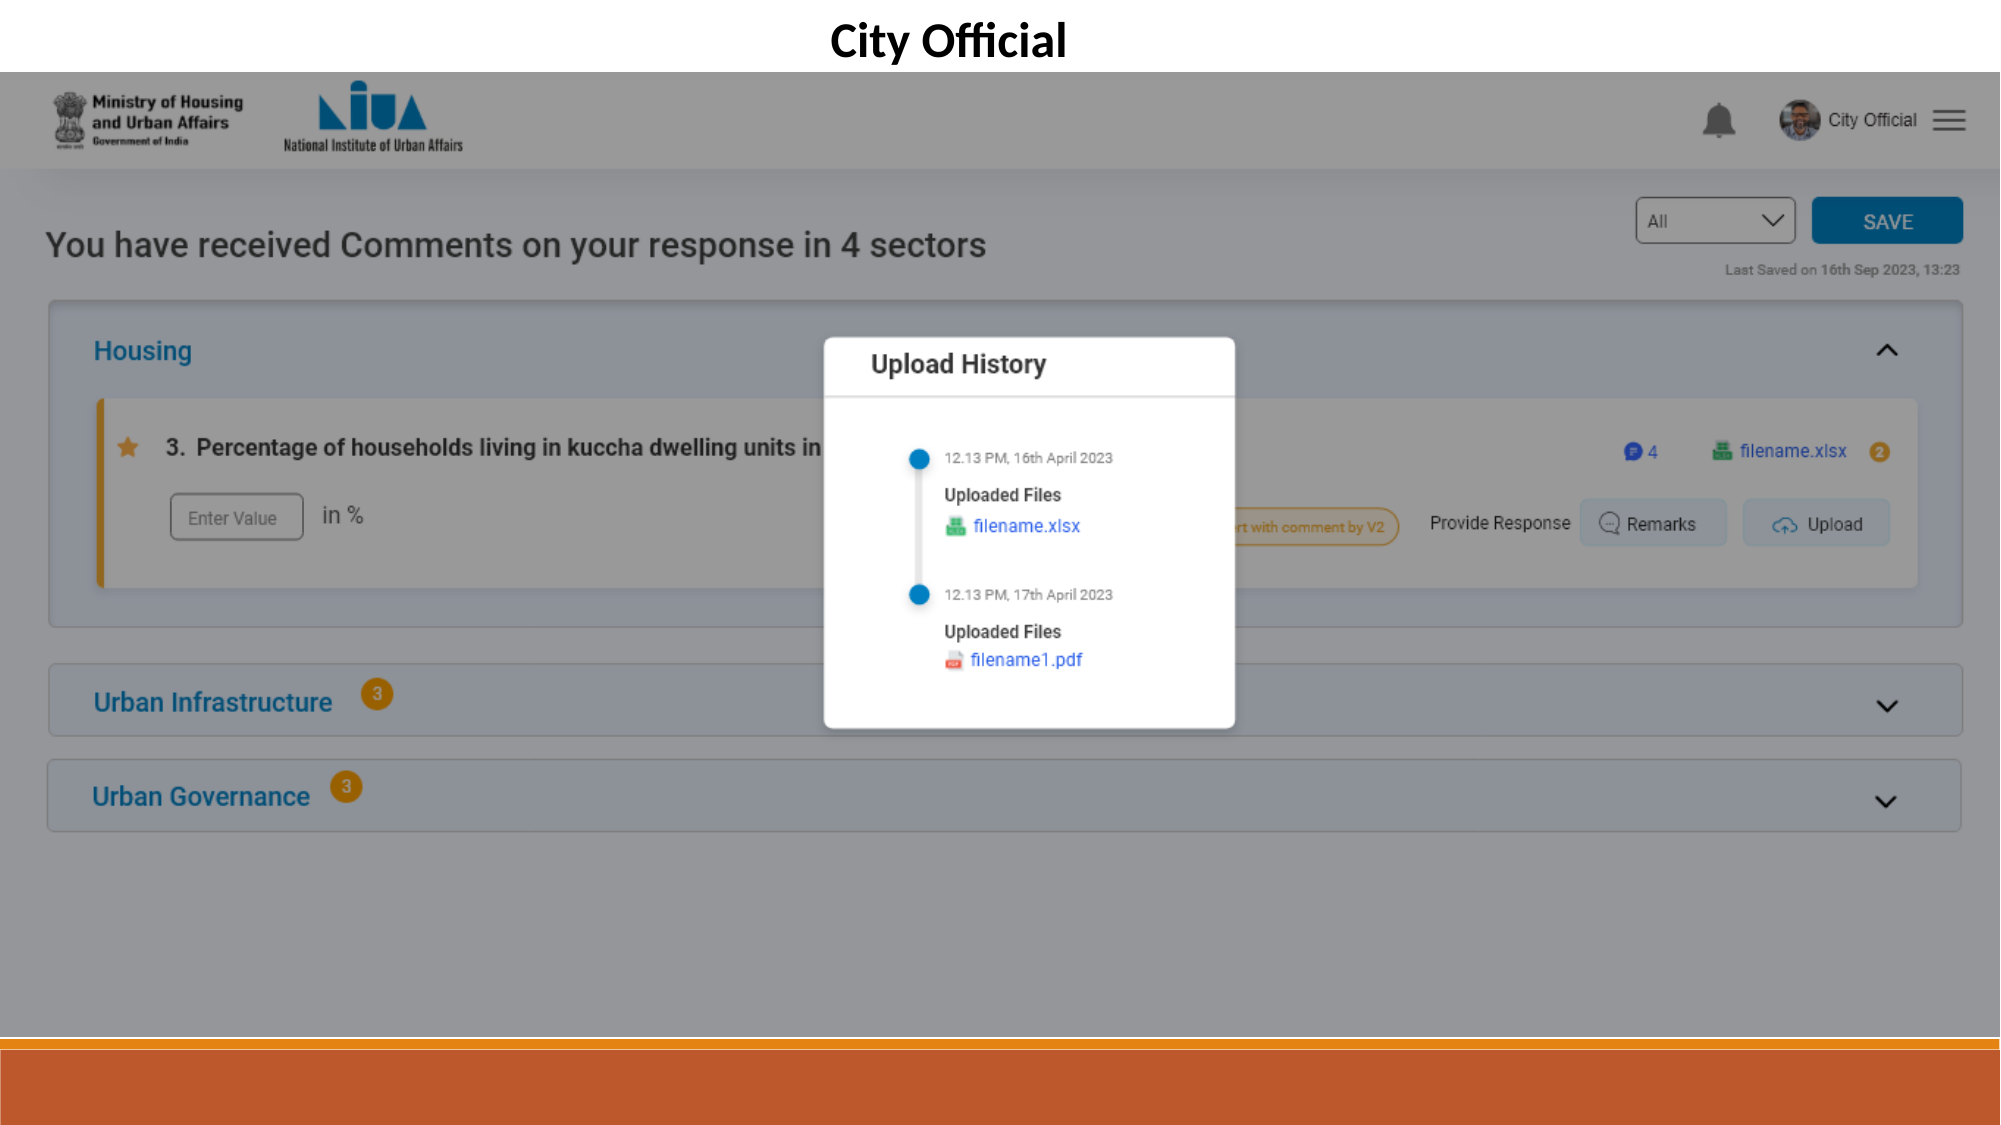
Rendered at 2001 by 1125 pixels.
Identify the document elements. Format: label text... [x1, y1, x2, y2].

picture [0, 72, 2000, 1037]
text_box City Official [815, 0, 1101, 68]
